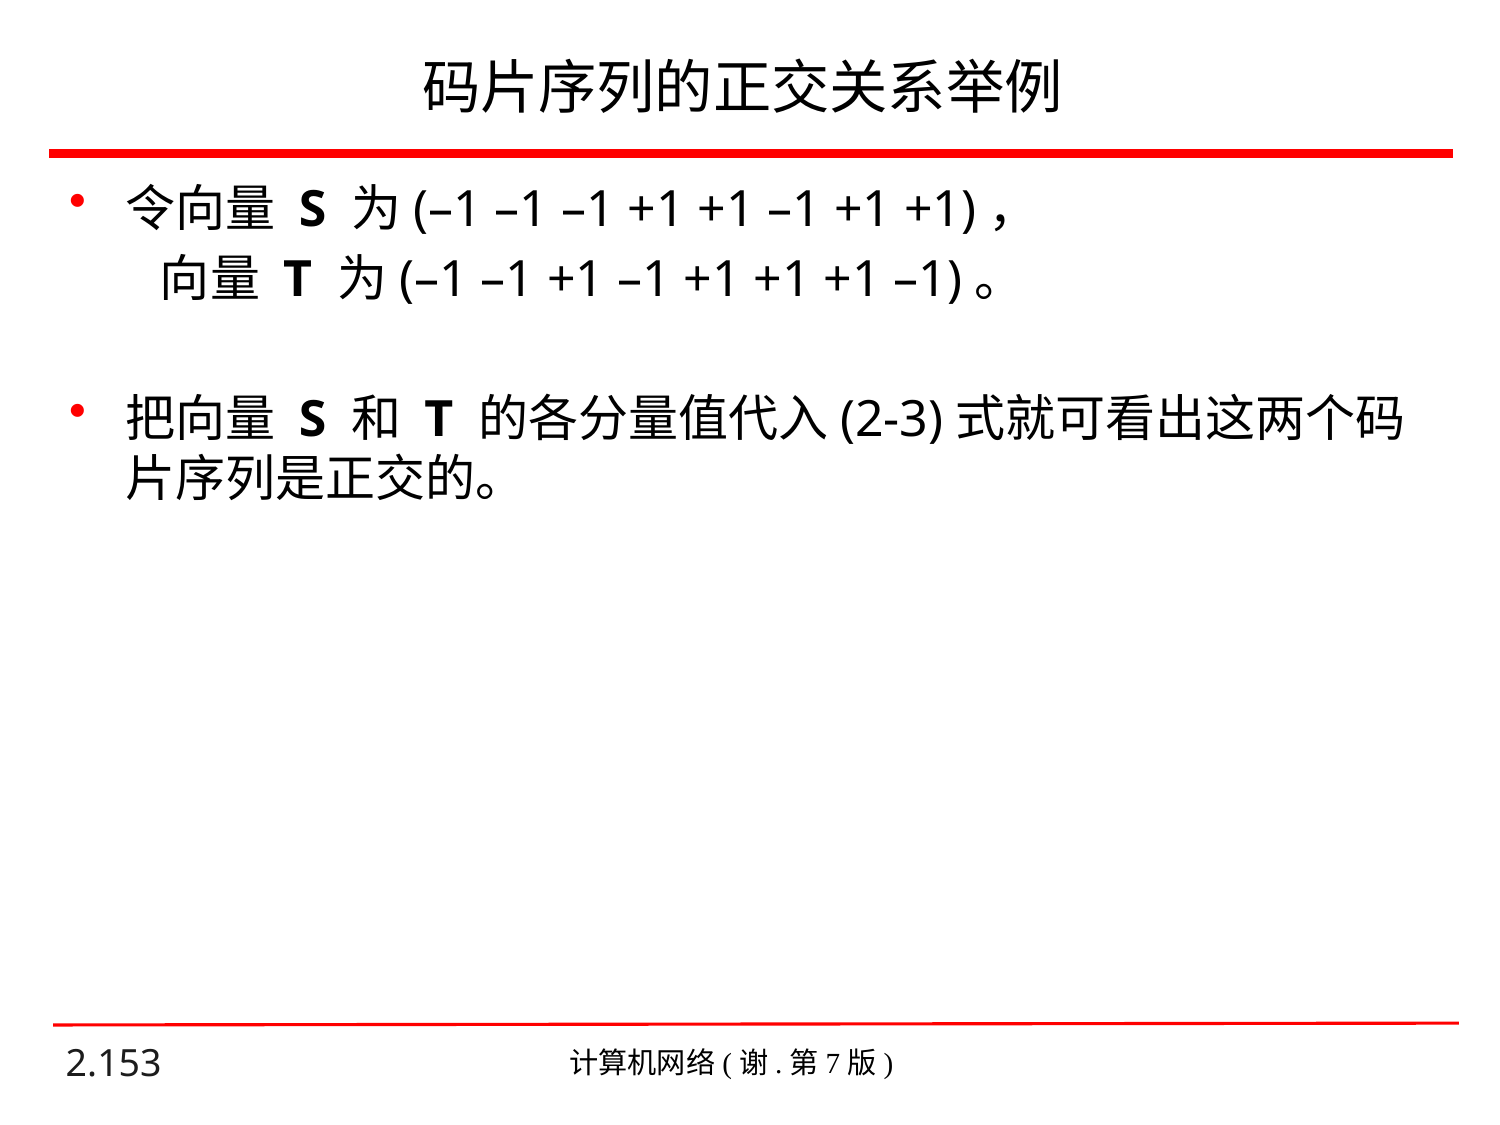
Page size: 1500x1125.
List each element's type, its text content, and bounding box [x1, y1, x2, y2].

list 令向量 S 为(–1 –1 –1 +1 +1 –1 +1 +1)， 向量 T 为(–1 –1 +1 –1 +1 +1 +1 –1)。 把向量 S 和 T 的各分量值代入(2-3)式就可看出这两个码片序列是正交的。 [53, 168, 1447, 1014]
title 码片序列的正交关系举例 [58, 33, 1440, 137]
